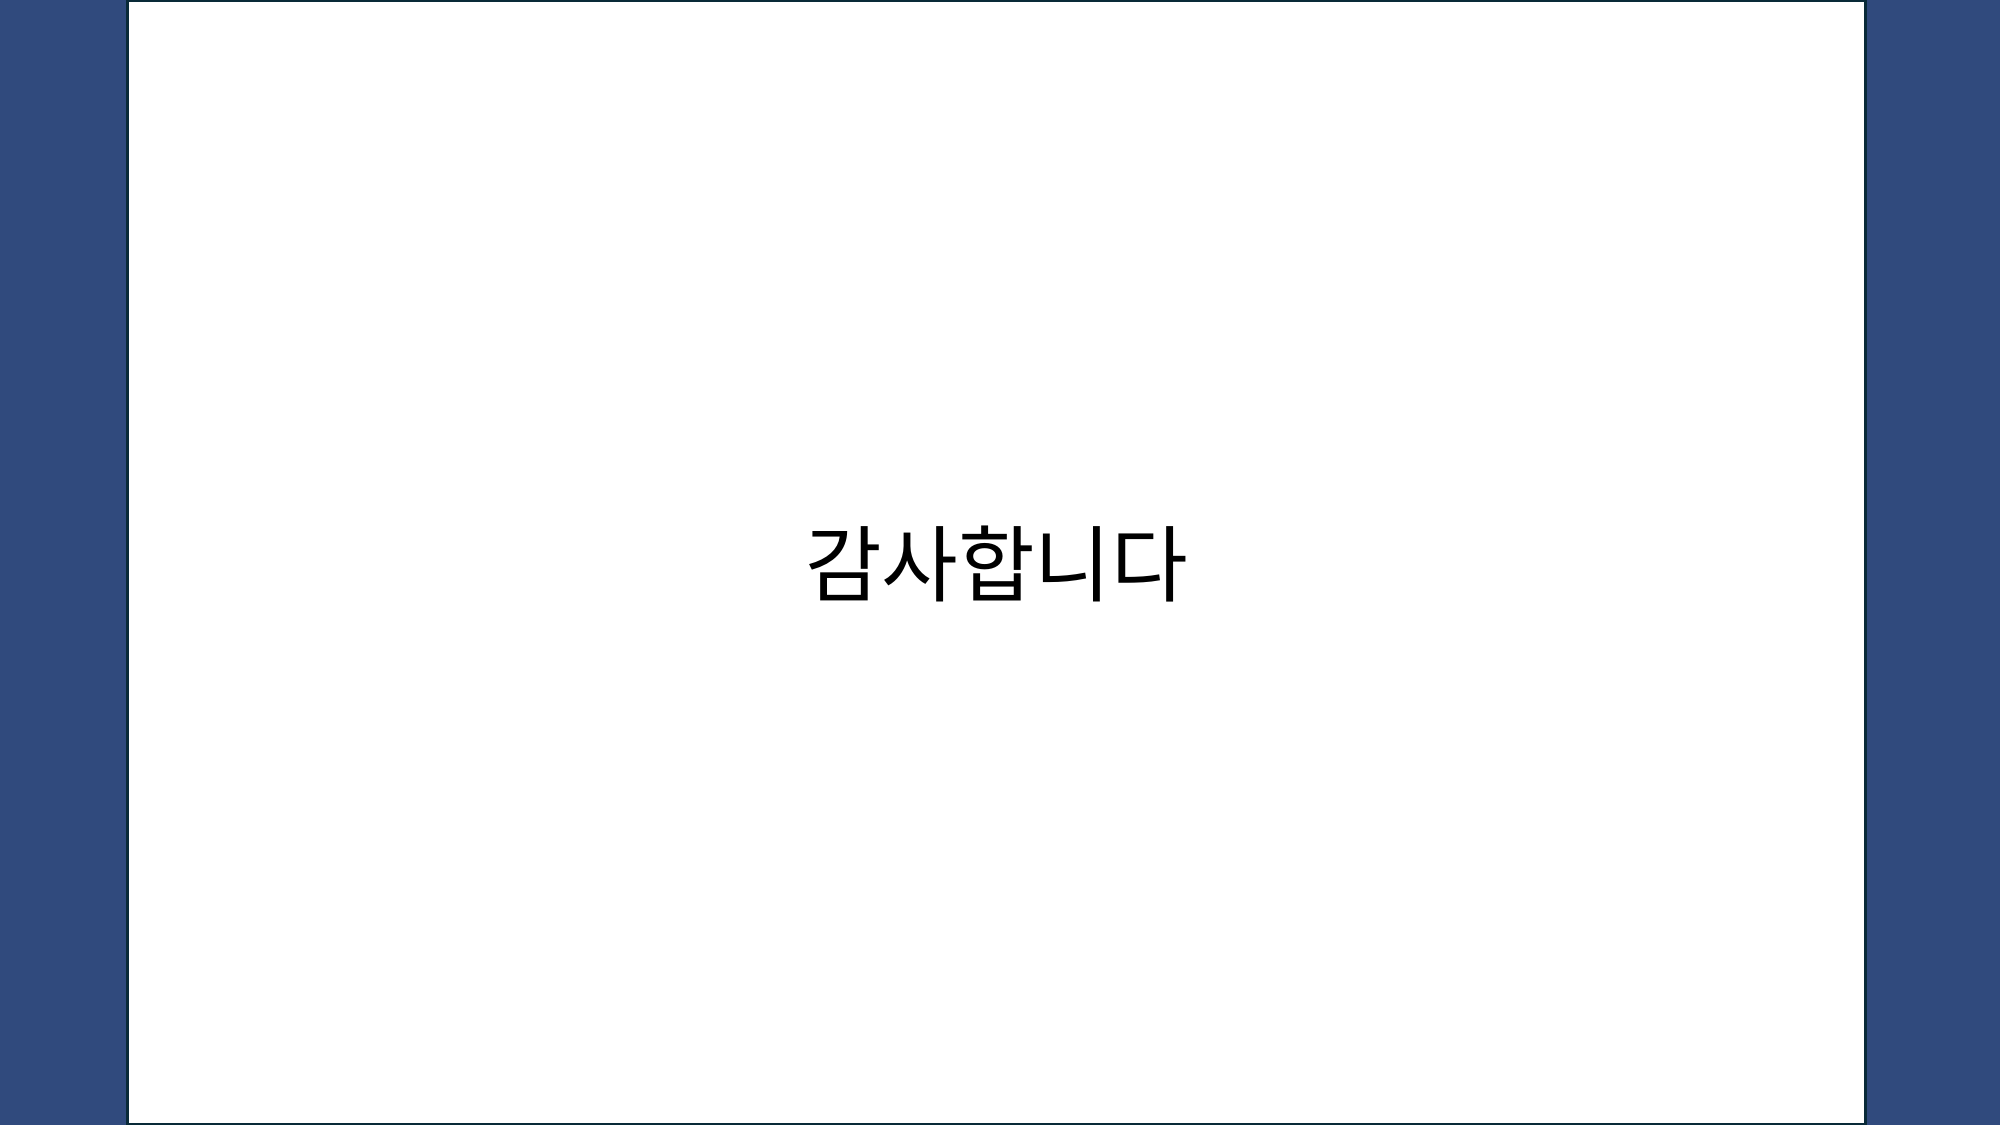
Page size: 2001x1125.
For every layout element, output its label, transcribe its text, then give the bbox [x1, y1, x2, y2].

text_box [126, 0, 1867, 1125]
text_box 감사합니다 [380, 504, 1614, 620]
